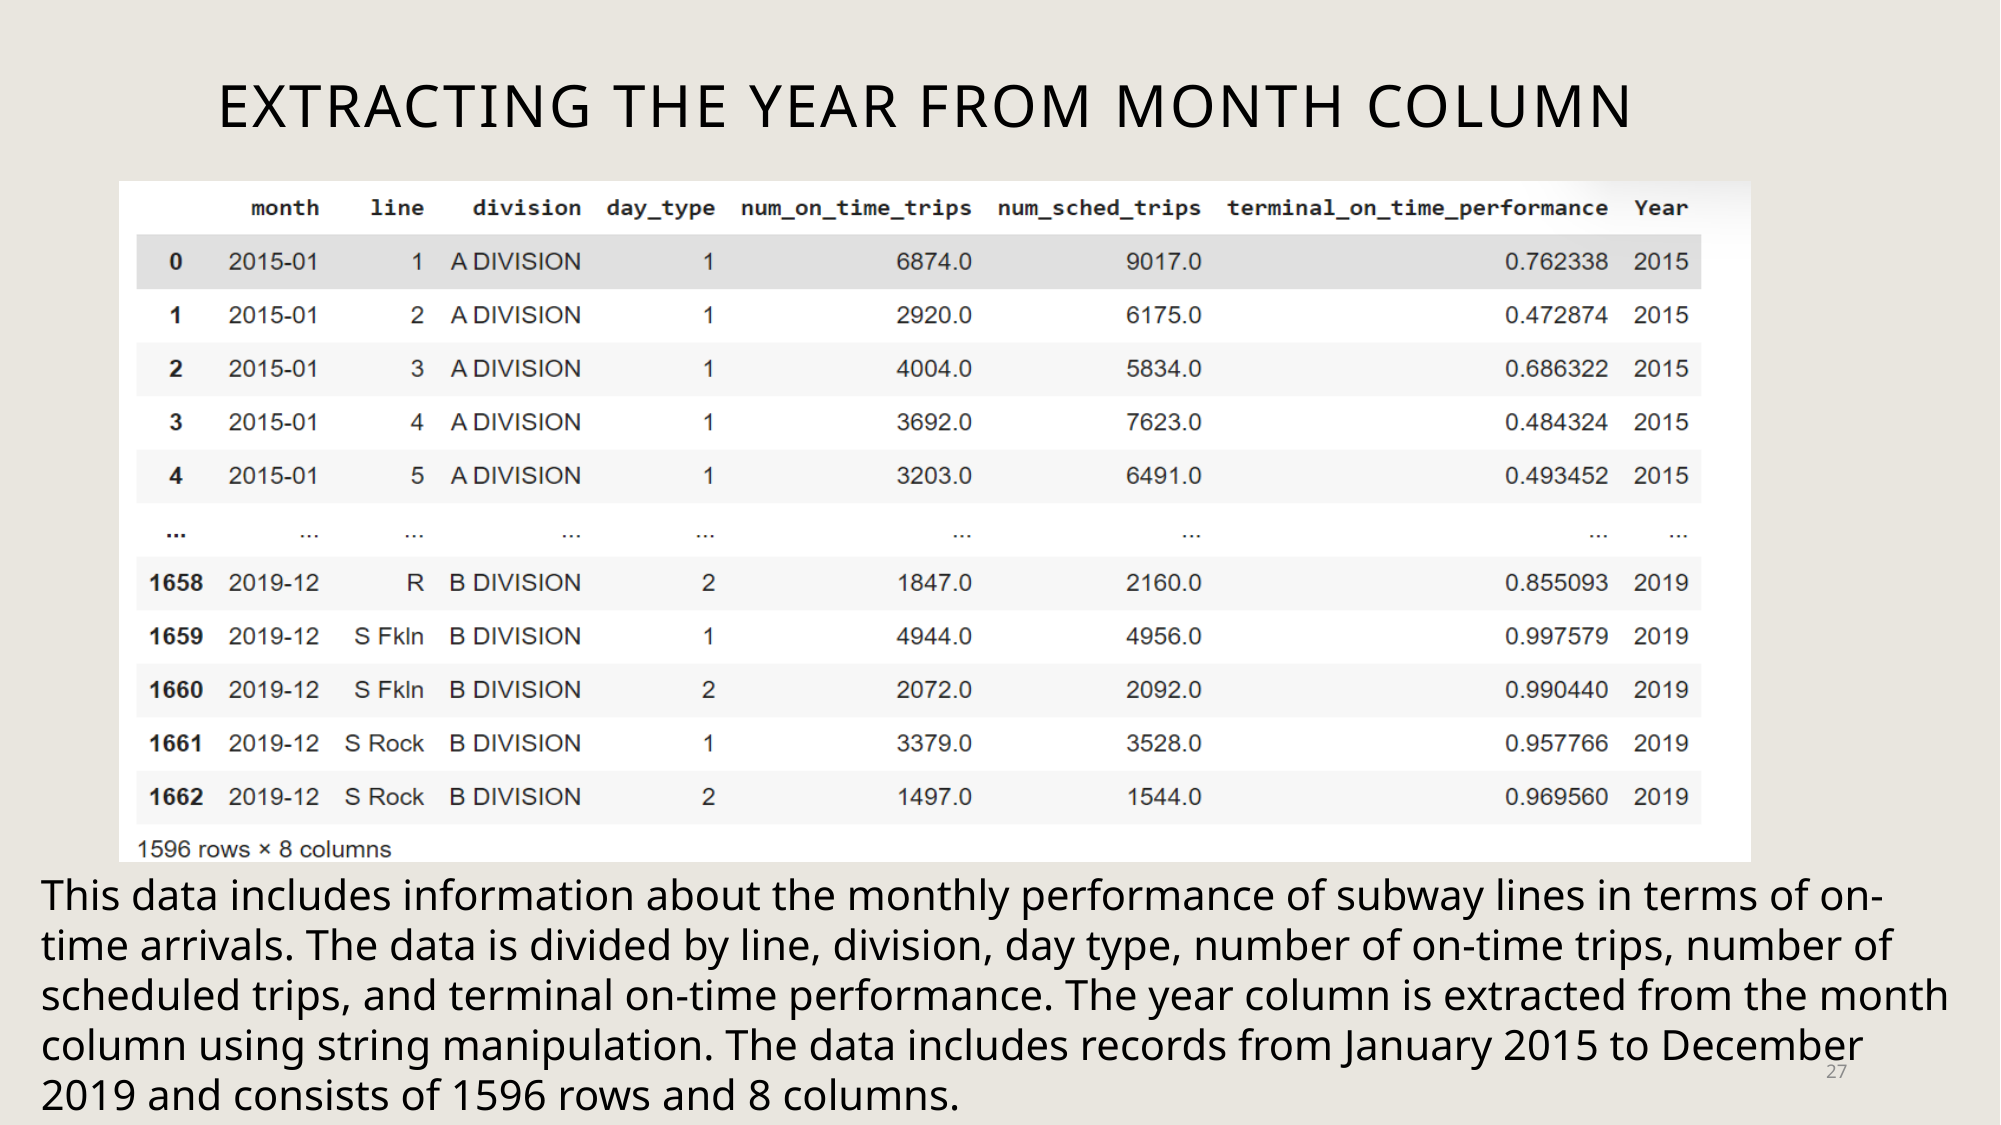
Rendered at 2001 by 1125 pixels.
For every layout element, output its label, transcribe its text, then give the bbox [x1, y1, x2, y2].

picture [119, 181, 1751, 862]
text_box This data includes information about the monthly performance of subway lines in terms of on-time arrivals. The data is divided by line, division, day type, number of on-time trips, number of scheduled trips, and terminal on-time performance. The year column is extracted from the month column using string manipulation. The data includes records from January 2015 to December 2019 and consists of 1596 rows and 8 columns. [25, 861, 1974, 1125]
title Extracting the Year from Month Column [72, 0, 1798, 218]
